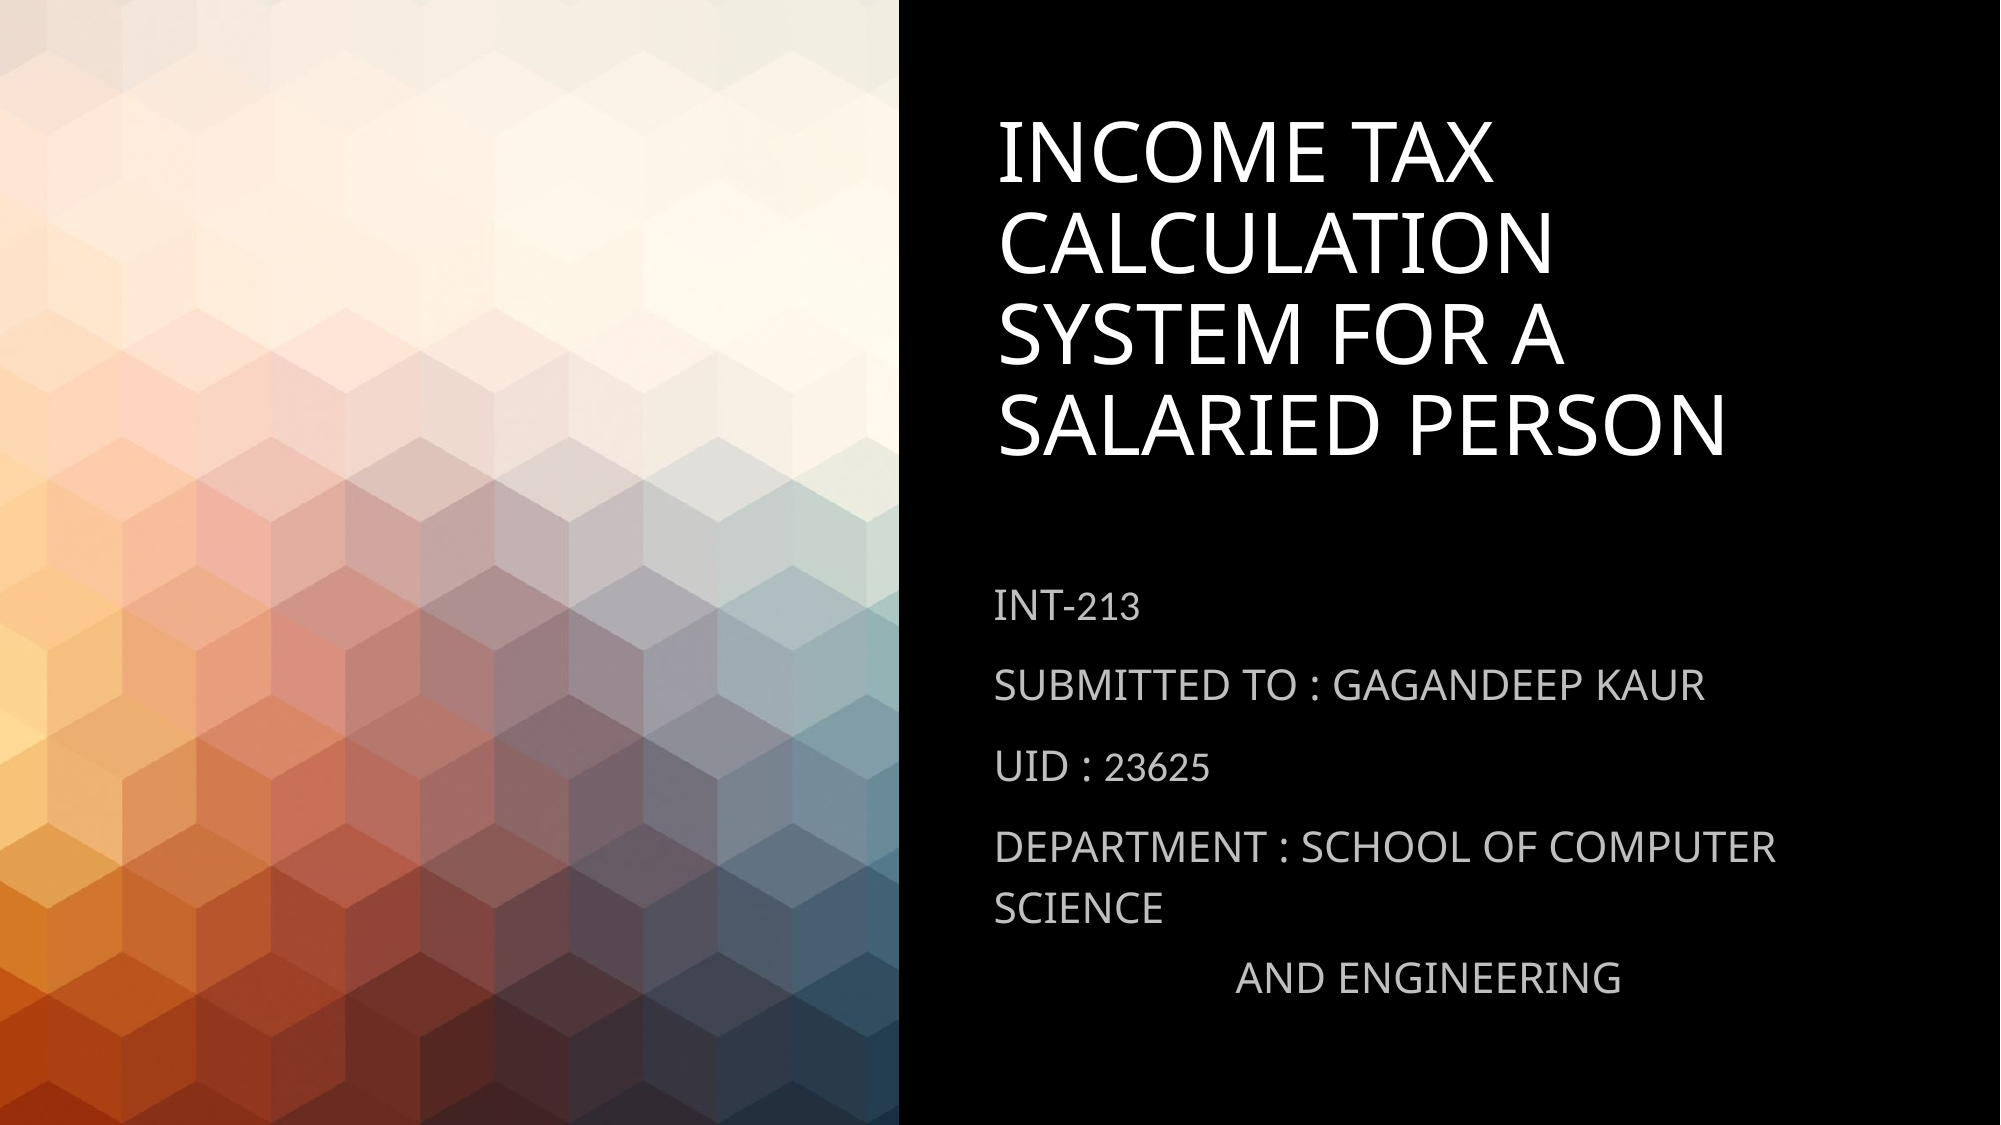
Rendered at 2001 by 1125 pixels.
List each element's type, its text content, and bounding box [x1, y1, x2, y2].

subtitle INT-213 Submitted to : Gagandeep Kaur UID : 23625 Department : School of Computer Science and Engineering [978, 560, 1933, 1013]
title Income Tax Calculation System for a Salaried Person [982, 94, 1812, 560]
picture [0, 0, 900, 1125]
